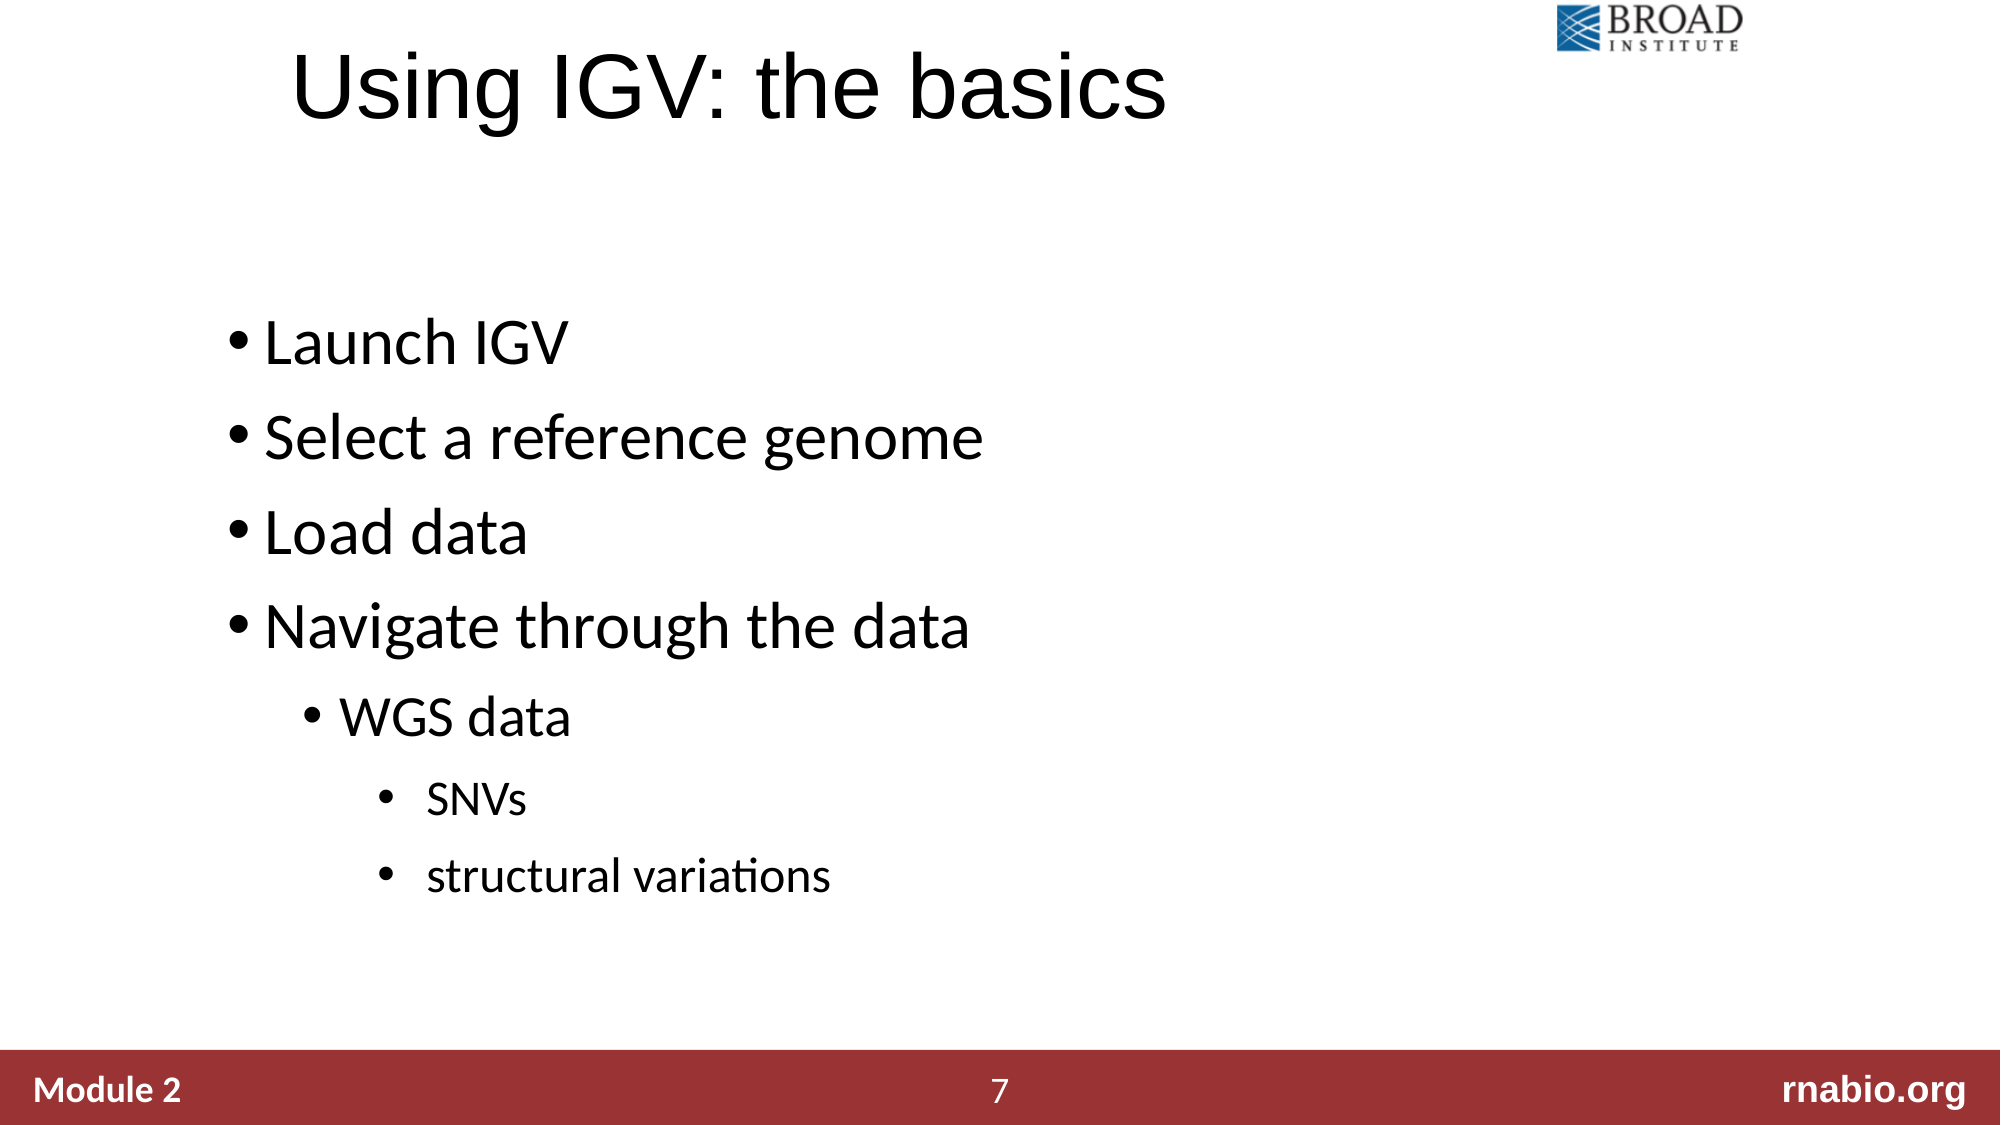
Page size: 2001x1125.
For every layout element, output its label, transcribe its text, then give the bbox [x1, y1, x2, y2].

title Using IGV: the basics [275, 0, 1725, 183]
picture [1555, 0, 1747, 57]
list Launch IGV Select a reference genome Load data Navigate through the data WGS data SNVs structural variations [137, 299, 1863, 1014]
